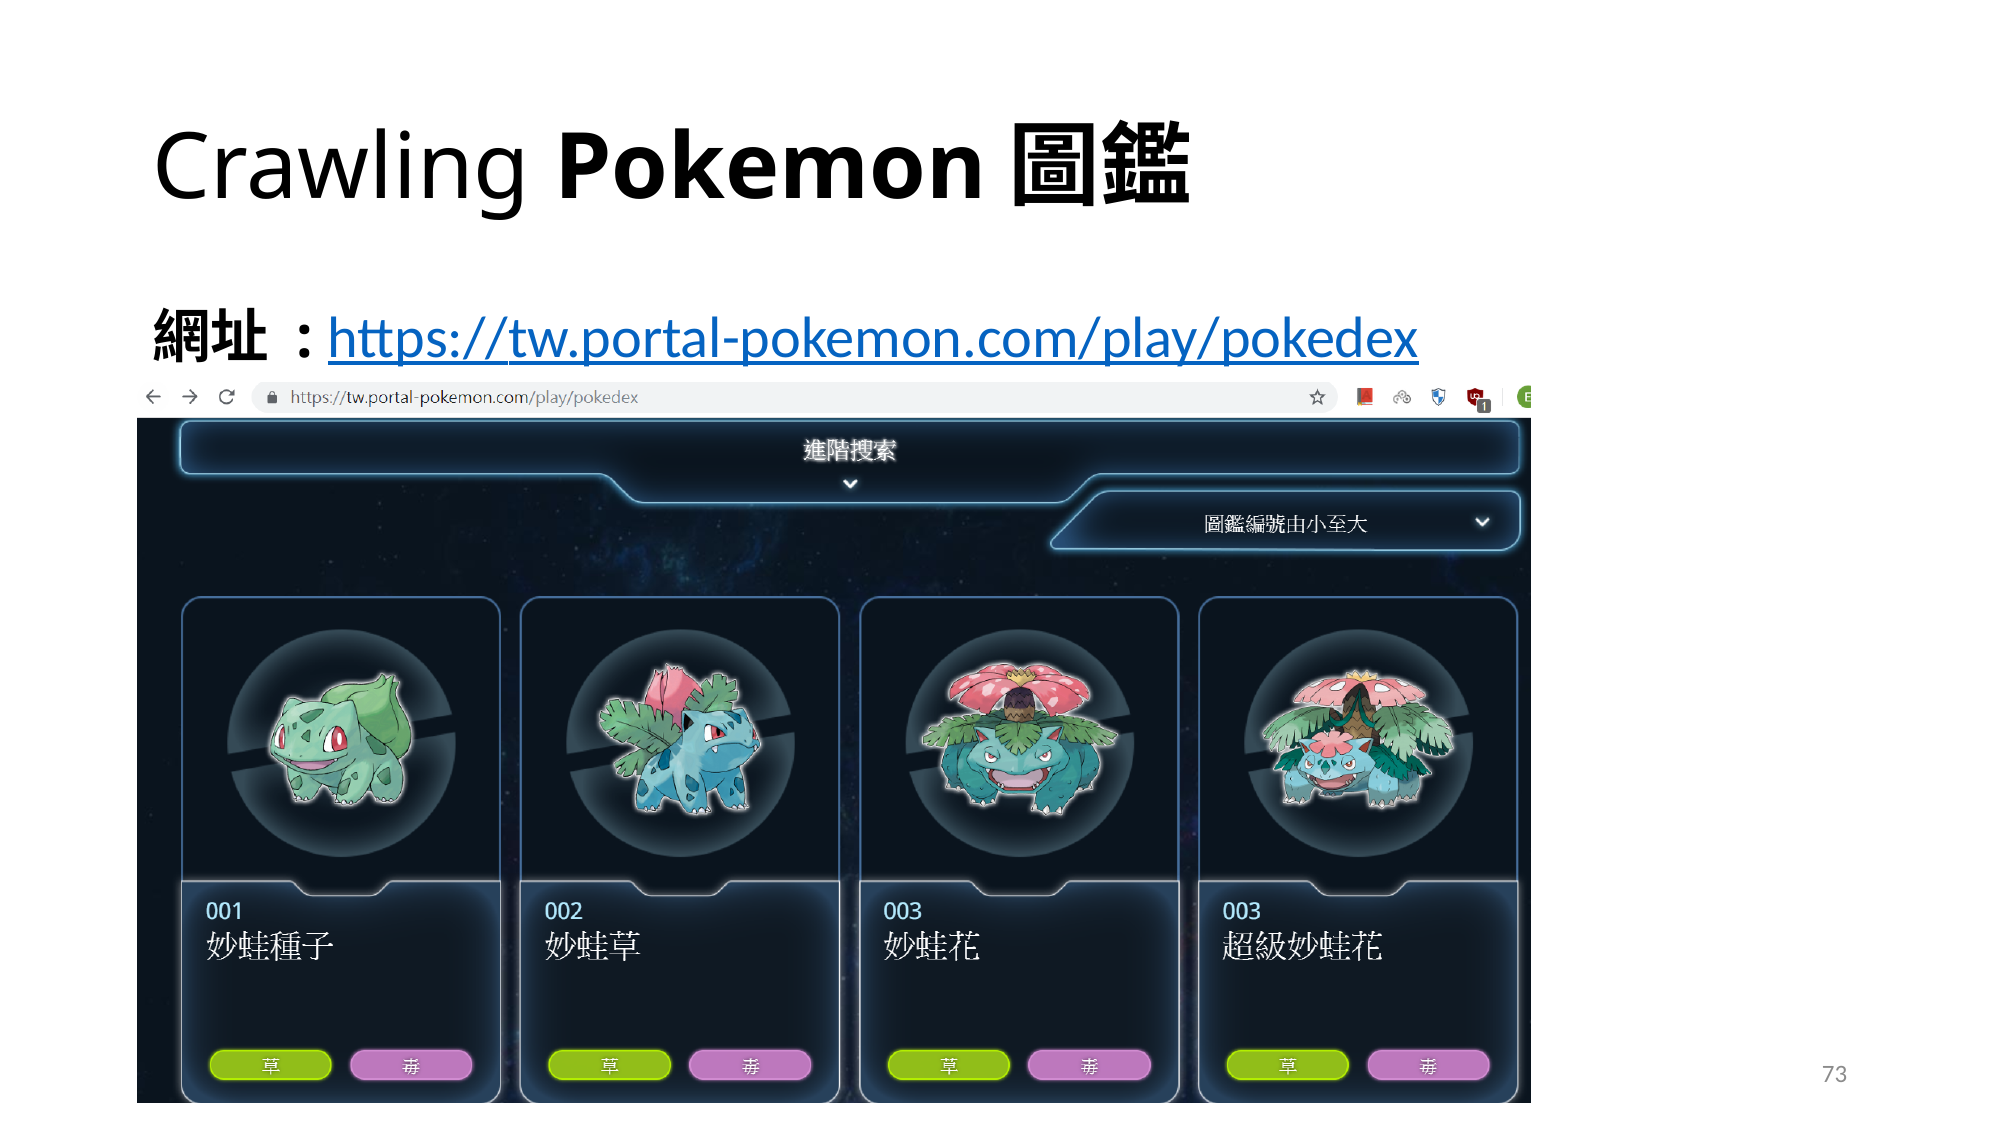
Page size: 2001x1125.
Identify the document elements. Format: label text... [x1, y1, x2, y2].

title Crawling Pokemon圖鑑 [137, 59, 1863, 278]
slide_number 73 [1531, 1042, 1863, 1103]
list 網址 : https://tw.portal-pokemon.com/play/pokedex [137, 299, 1863, 1014]
picture [137, 382, 1531, 1103]
